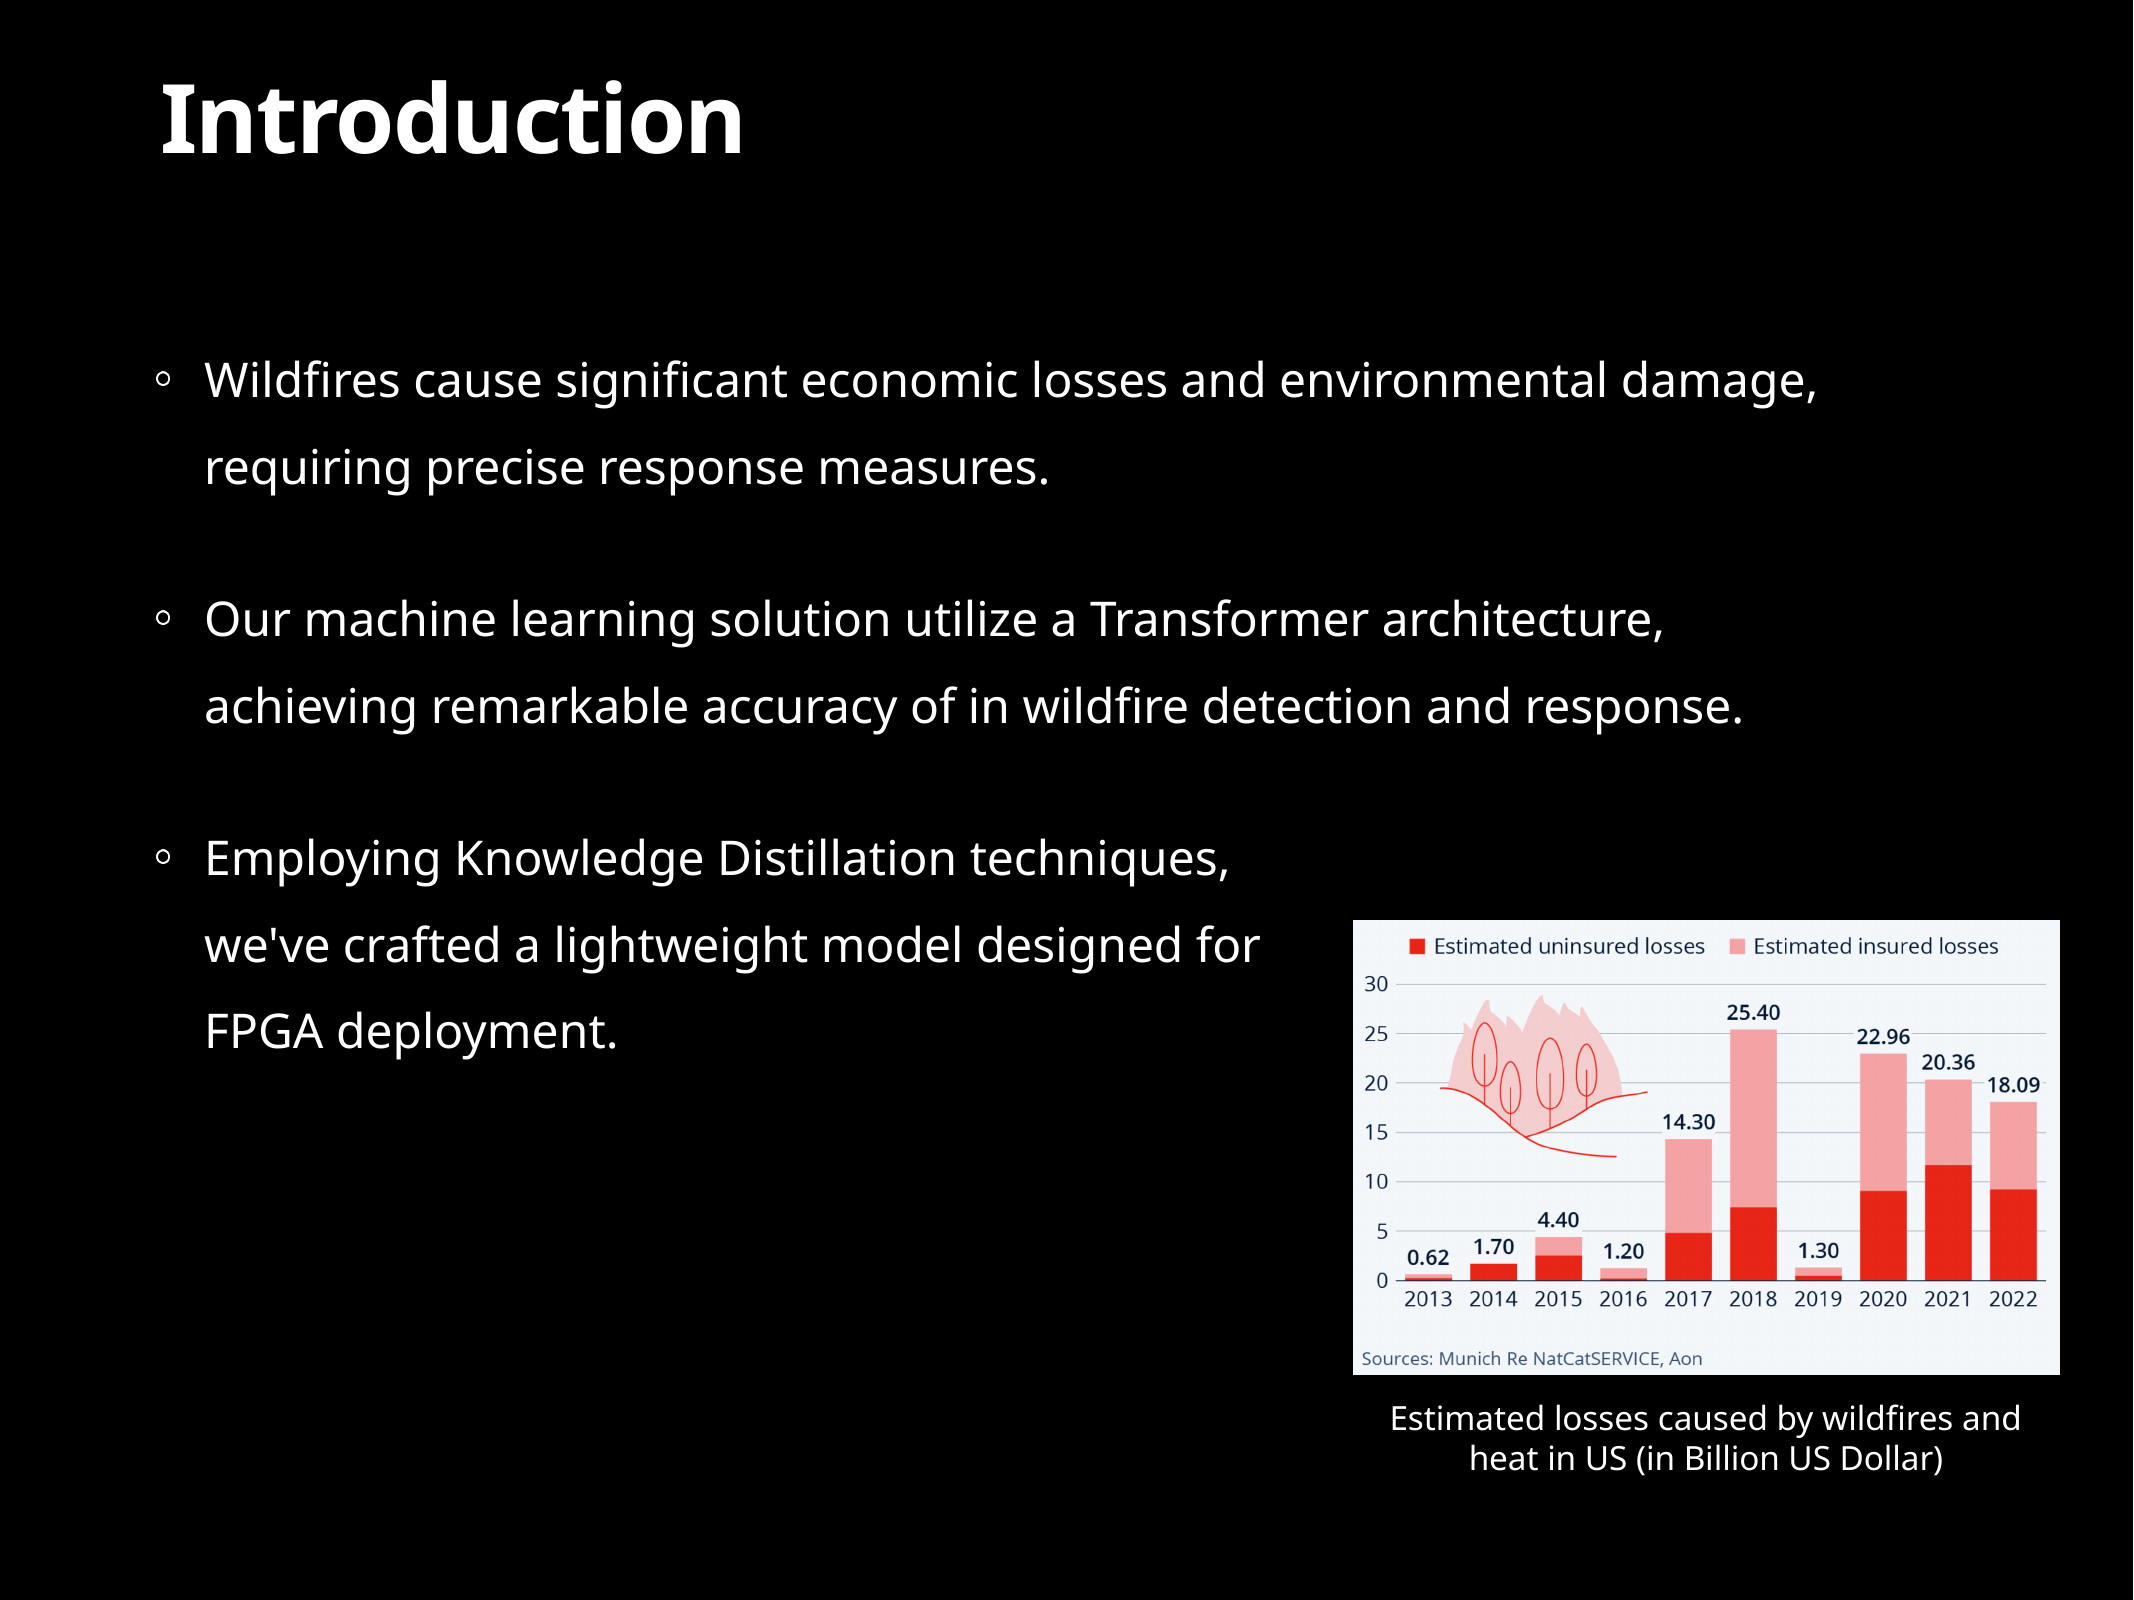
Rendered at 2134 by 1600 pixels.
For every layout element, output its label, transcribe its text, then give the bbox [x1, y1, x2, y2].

picture [156, 610, 170, 625]
picture [156, 371, 170, 386]
picture [156, 849, 170, 864]
title Introduction [151, 71, 2057, 240]
text_box Wildfires cause significant economic losses and environmental damage, requiring precise response measures. Our machine learning solution utilize a Transformer architecture, achieving remarkable accuracy of in wildfire detection and response. Employing Knowledge Distillation techniques, we've crafted a lightweight model designed for FPGA deployment. [147, 312, 1894, 1067]
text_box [1353, 920, 2060, 1483]
